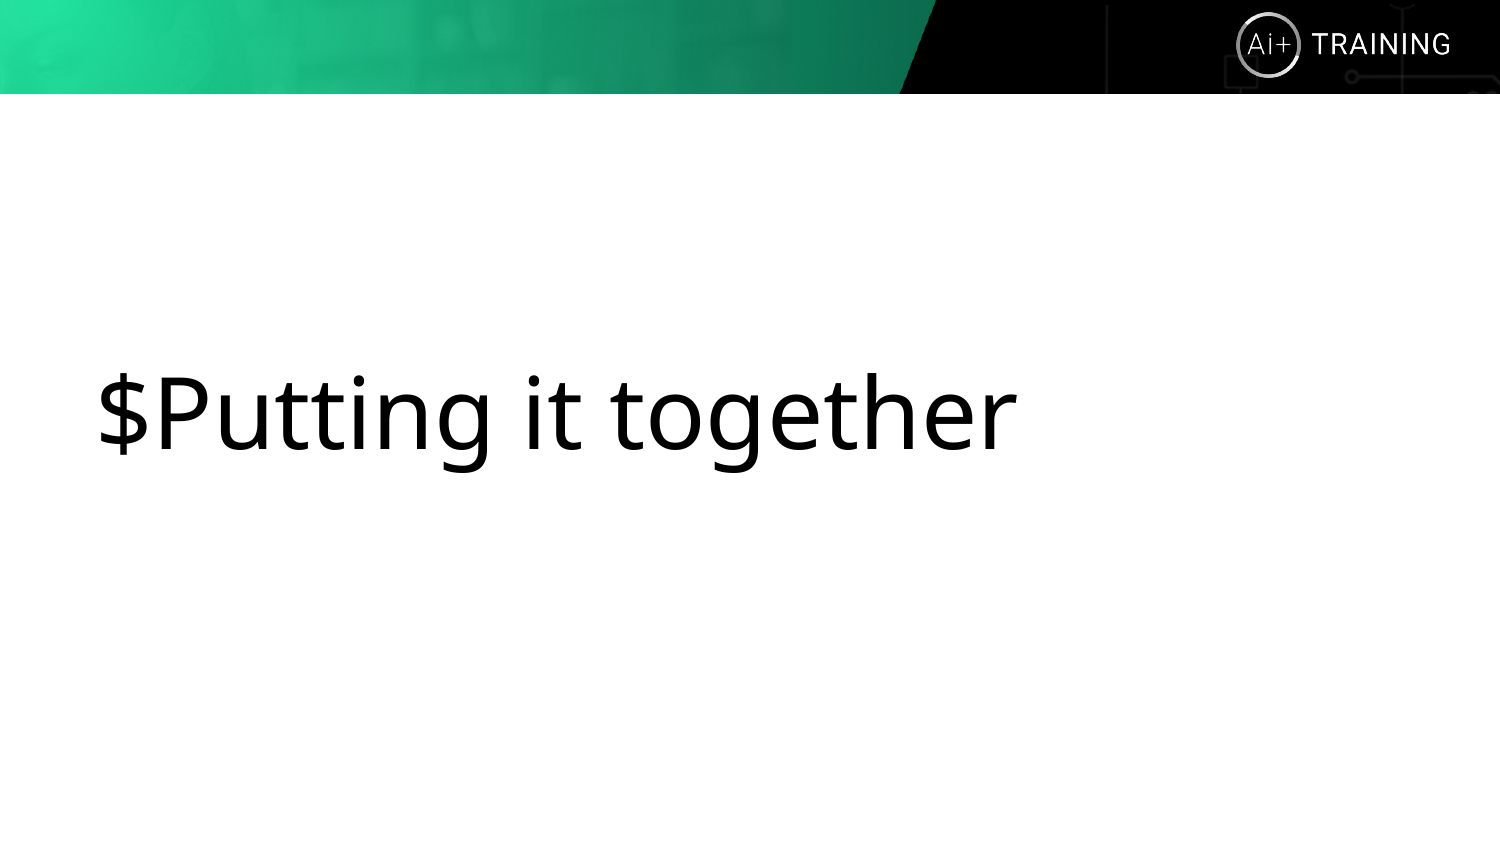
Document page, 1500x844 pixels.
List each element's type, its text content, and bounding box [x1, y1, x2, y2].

title $Putting it together [80, 73, 1125, 745]
picture [0, 0, 1500, 94]
